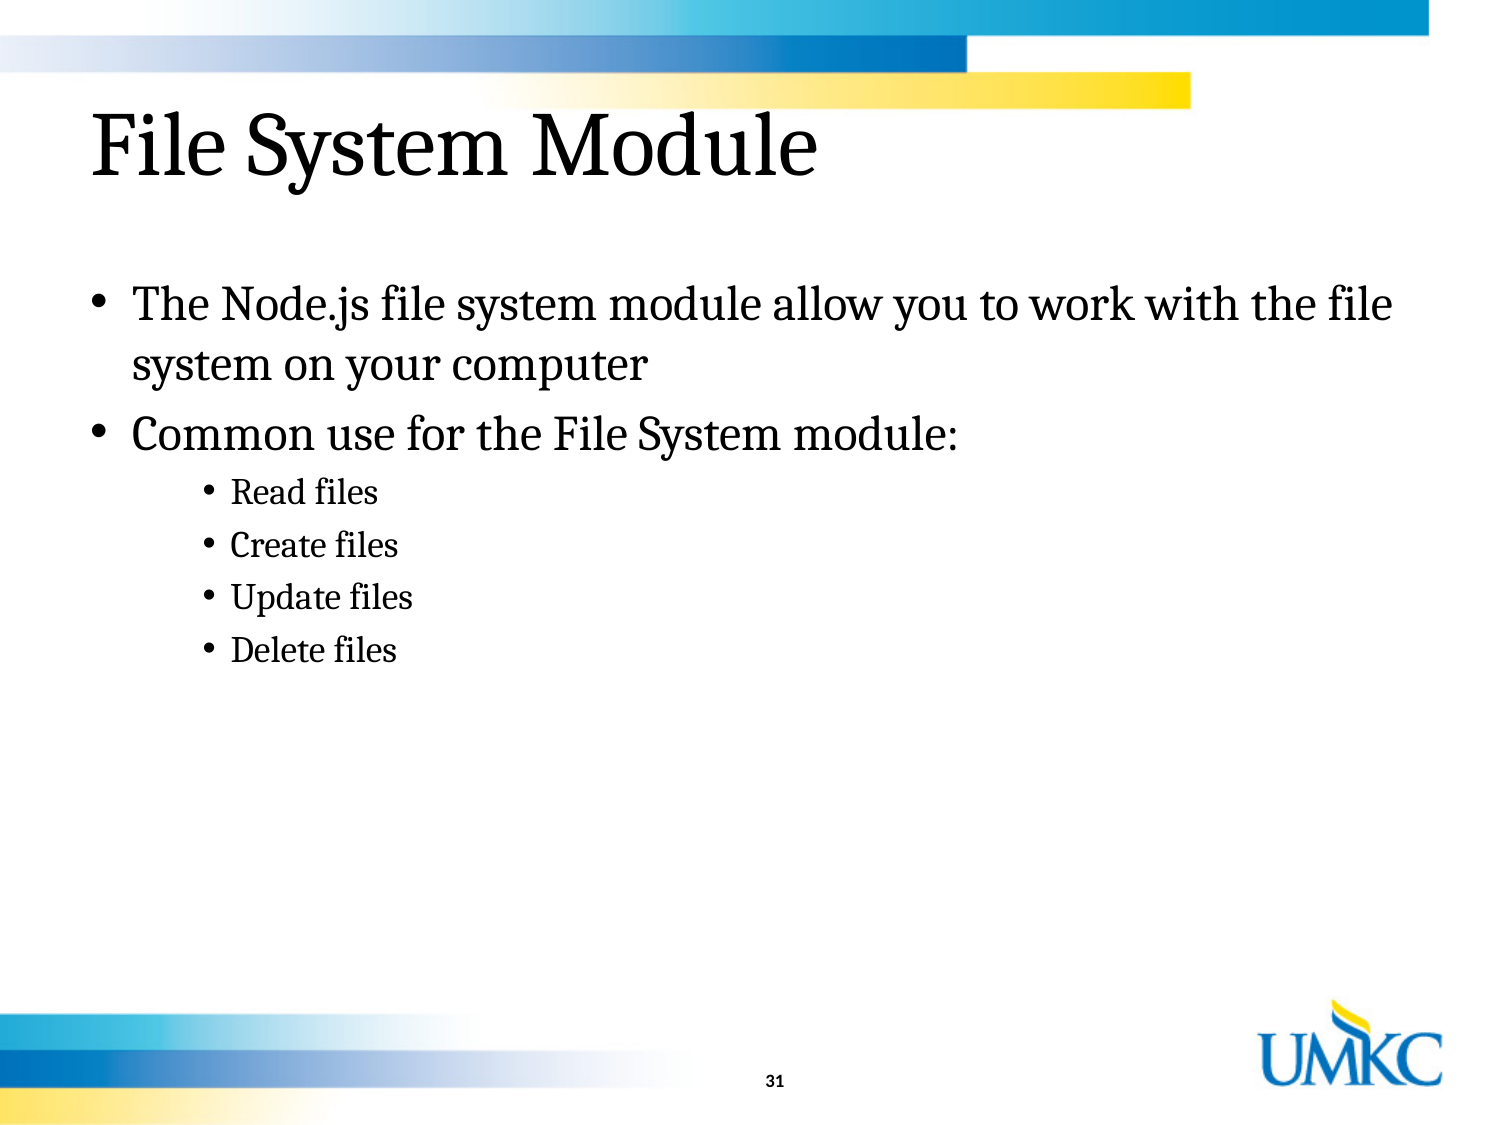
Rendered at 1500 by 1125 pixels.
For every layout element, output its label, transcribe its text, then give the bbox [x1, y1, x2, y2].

title File System Module [75, 45, 1425, 233]
picture [0, 0, 1500, 1125]
slide_number 31 [600, 1050, 950, 1110]
list The Node.js file system module allow you to work with the file system on your computer Common use for the File System module: Read files Create files Update files Delete files [75, 262, 1425, 1005]
